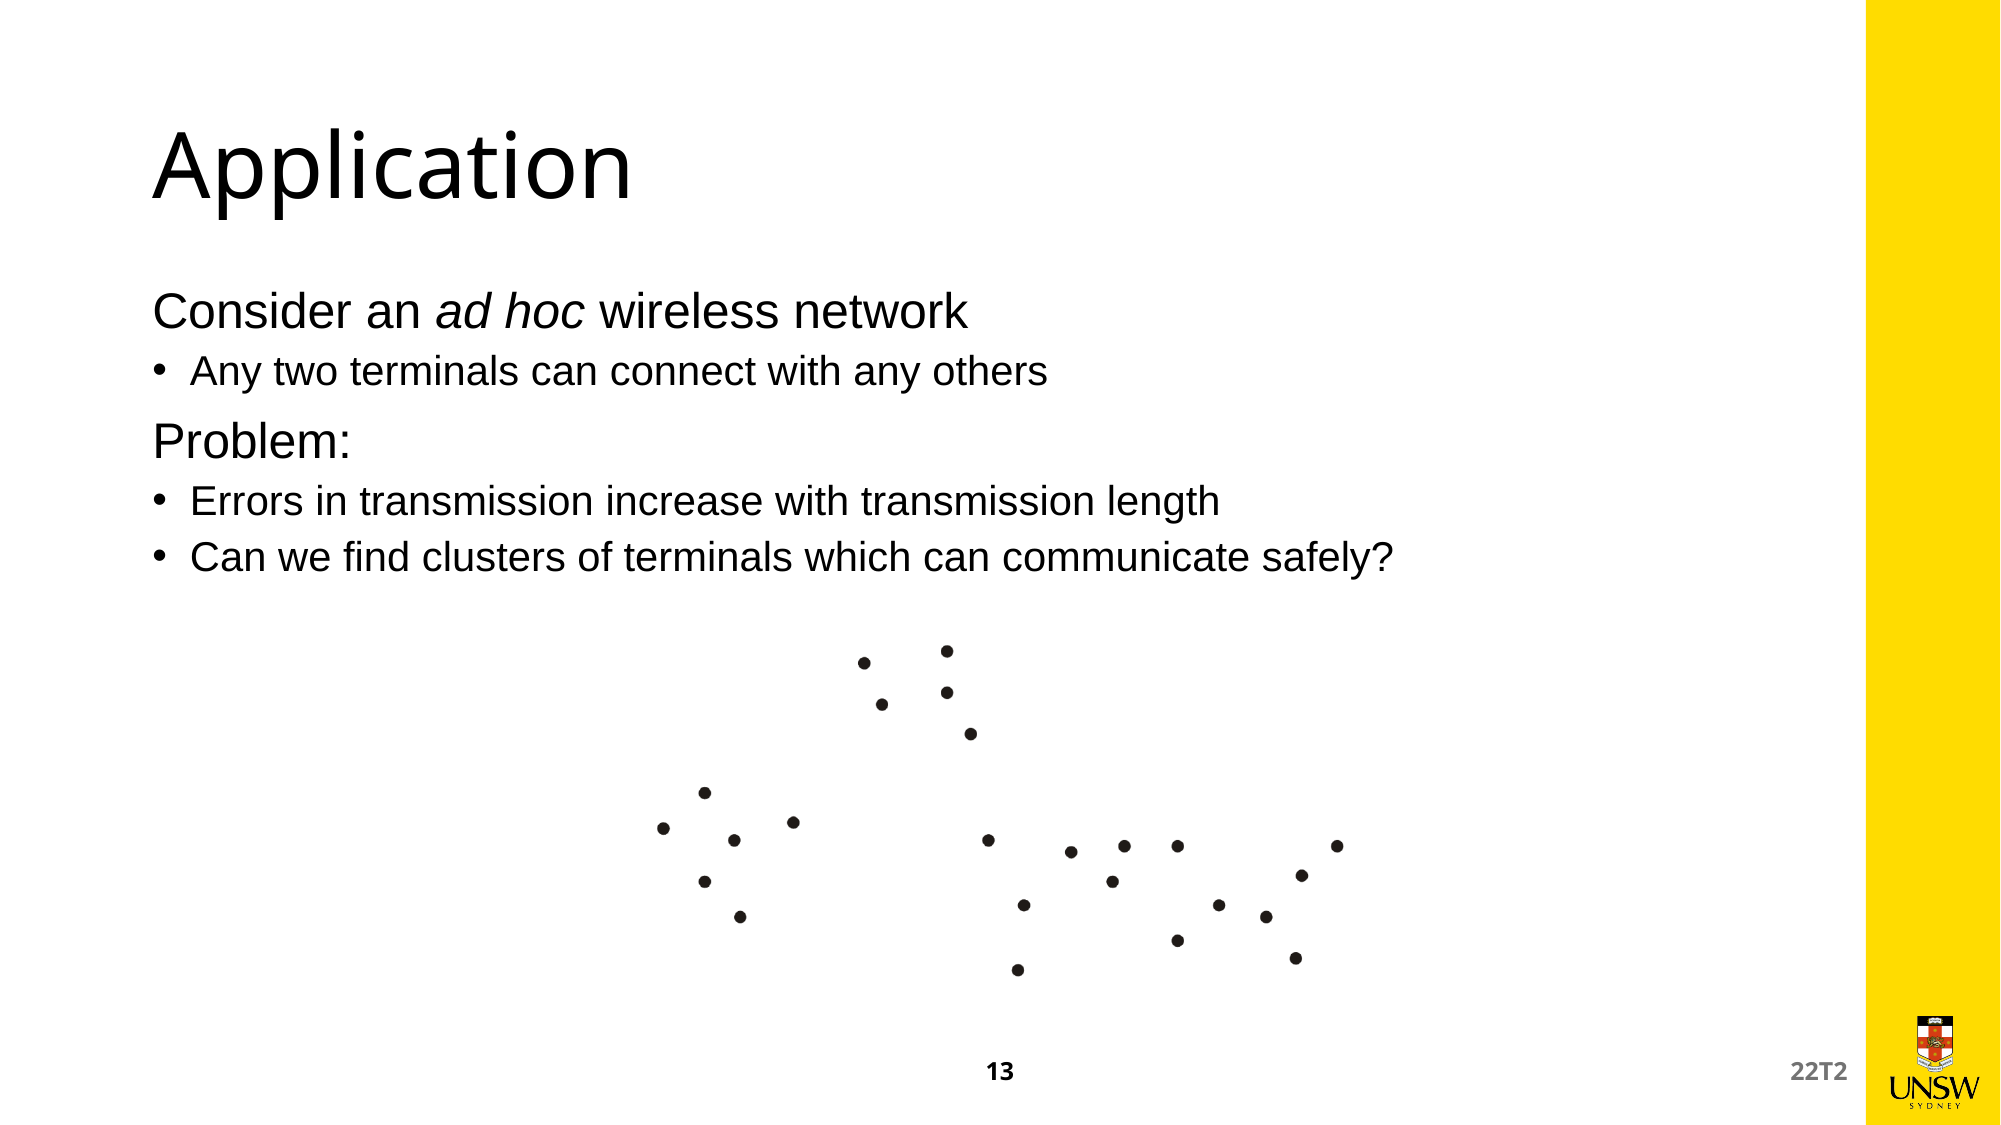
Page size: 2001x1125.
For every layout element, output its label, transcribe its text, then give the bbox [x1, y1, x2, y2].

title Application [137, 59, 1863, 277]
picture [1890, 1016, 1980, 1109]
picture [651, 639, 1349, 983]
slide_number 13 [774, 1042, 1225, 1103]
list Consider an ad hoc wireless network Any two terminals can connect with any others Problem: Errors in transmission increase with transmission length Can we find clusters of terminals which can communicate safely? [137, 277, 1863, 992]
footer 22T2 [1225, 1042, 1863, 1103]
